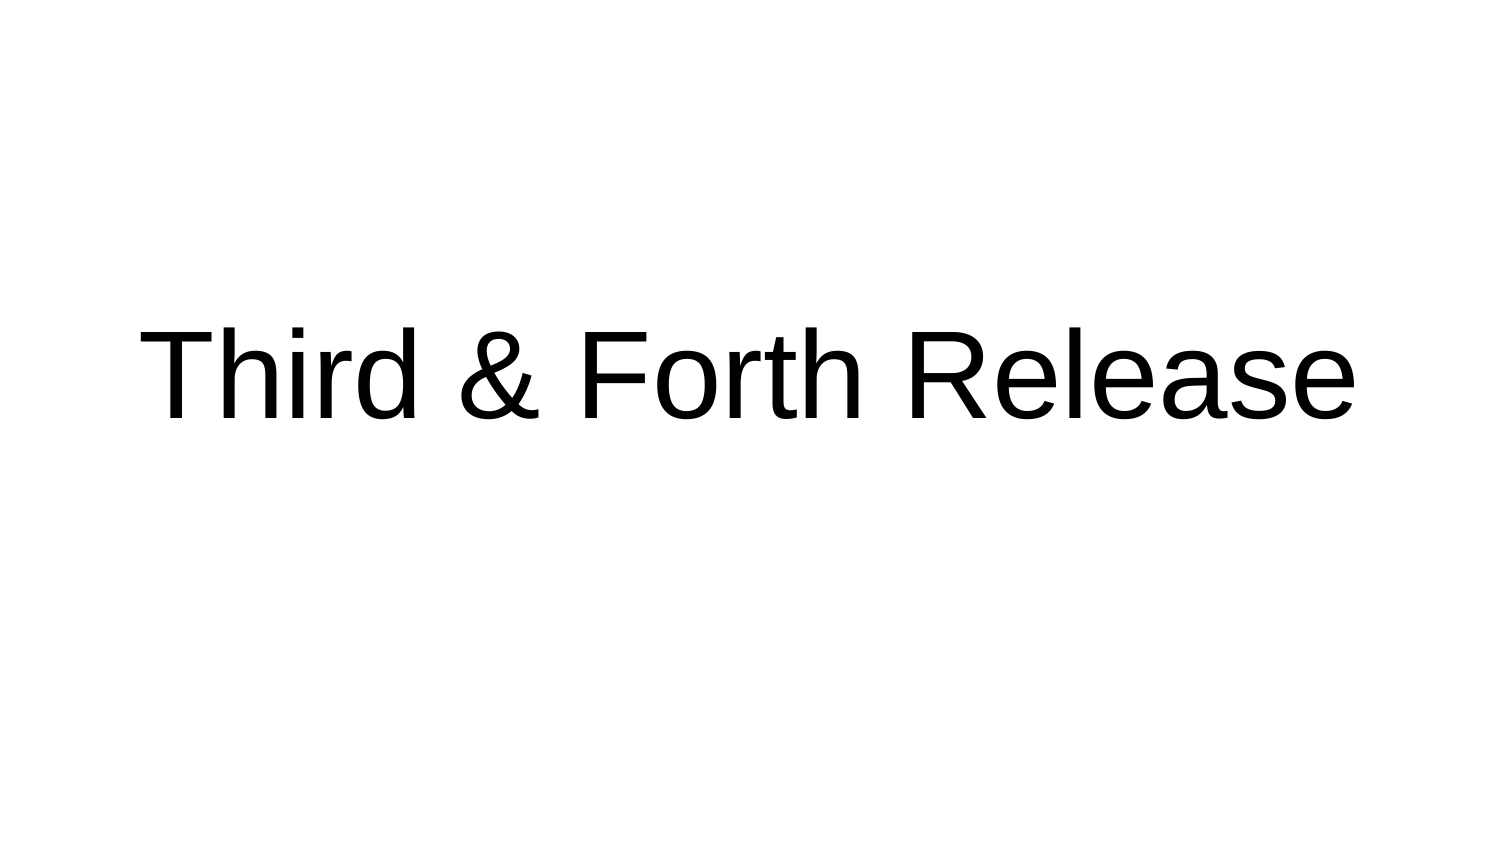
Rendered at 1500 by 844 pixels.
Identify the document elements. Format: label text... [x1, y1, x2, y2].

title Third & Forth Release [51, 122, 1449, 459]
